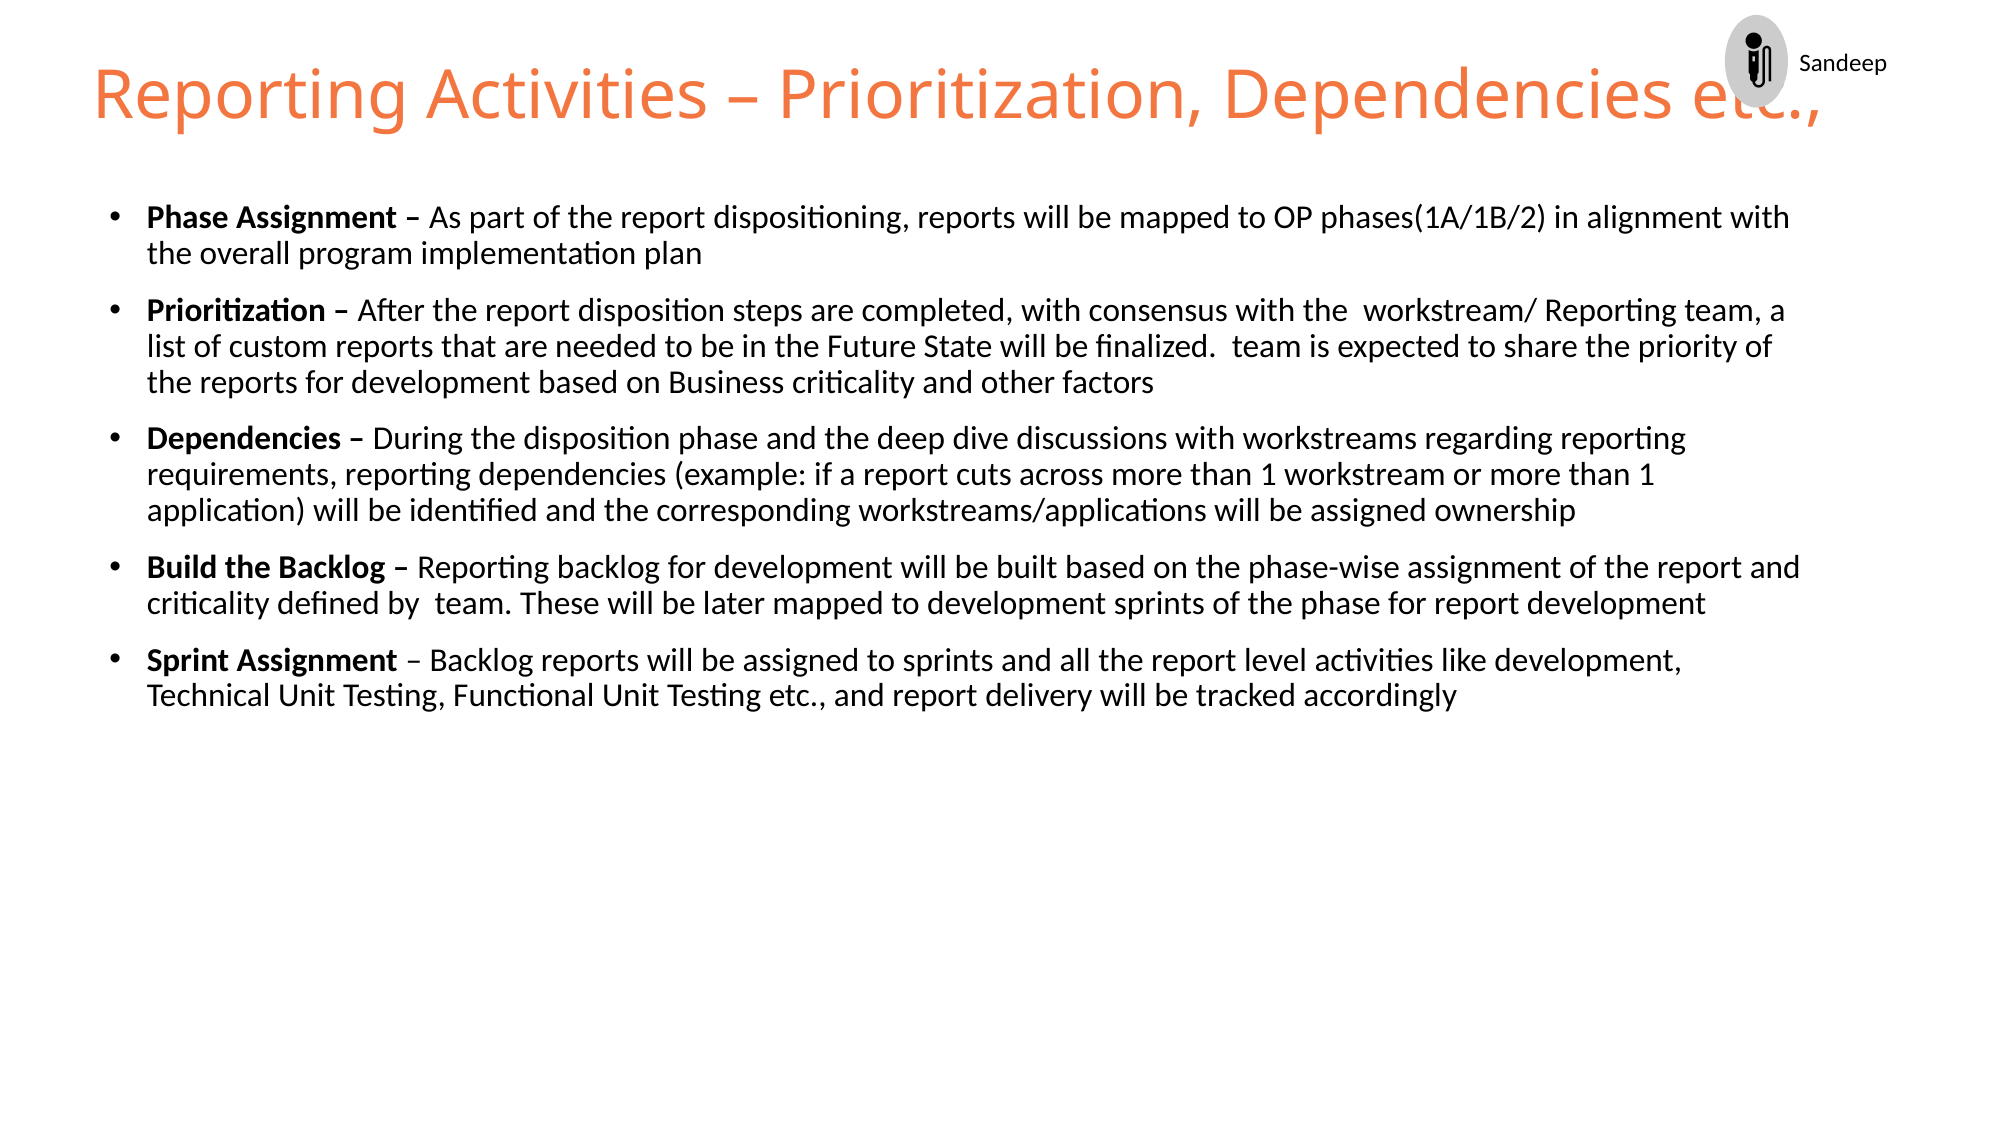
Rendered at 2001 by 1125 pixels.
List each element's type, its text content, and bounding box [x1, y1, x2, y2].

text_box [1724, 14, 1788, 108]
title Reporting Activities – Prioritization, Dependencies etc., [77, 29, 1889, 163]
text_box Sandeep [1788, 31, 1974, 92]
list Phase Assignment – As part of the report dispositioning, reports will be mapped to OP phases(1A/1B/2) in alignment with the overall program implementation plan Prioritization – After the report disposition steps are completed, with consensus with the workstream/ Reporting team, a list of custom reports that are needed to be in the Future State will be finalized. team is expected to share the priority of the reports for development based on Business criticality and other factors Dependencies – During the disposition phase and the deep dive discussions with workstreams regarding reporting requirements, reporting dependencies (example: if a report cuts across more than 1 workstream or more than 1 application) will be identified and the corresponding workstreams/applications will be assigned ownership Build the Backlog – Reporting backlog for development will be built based on the phase-wise assignment of the report and criticality defined by team. These will be later mapped to development sprints of the phase for report development Sprint Assignment – Backlog reports will be assigned to sprints and all the report level activities like development, Technical Unit Testing, Functional Unit Testing etc., and report delivery will be tracked accordingly [94, 131, 1820, 1044]
